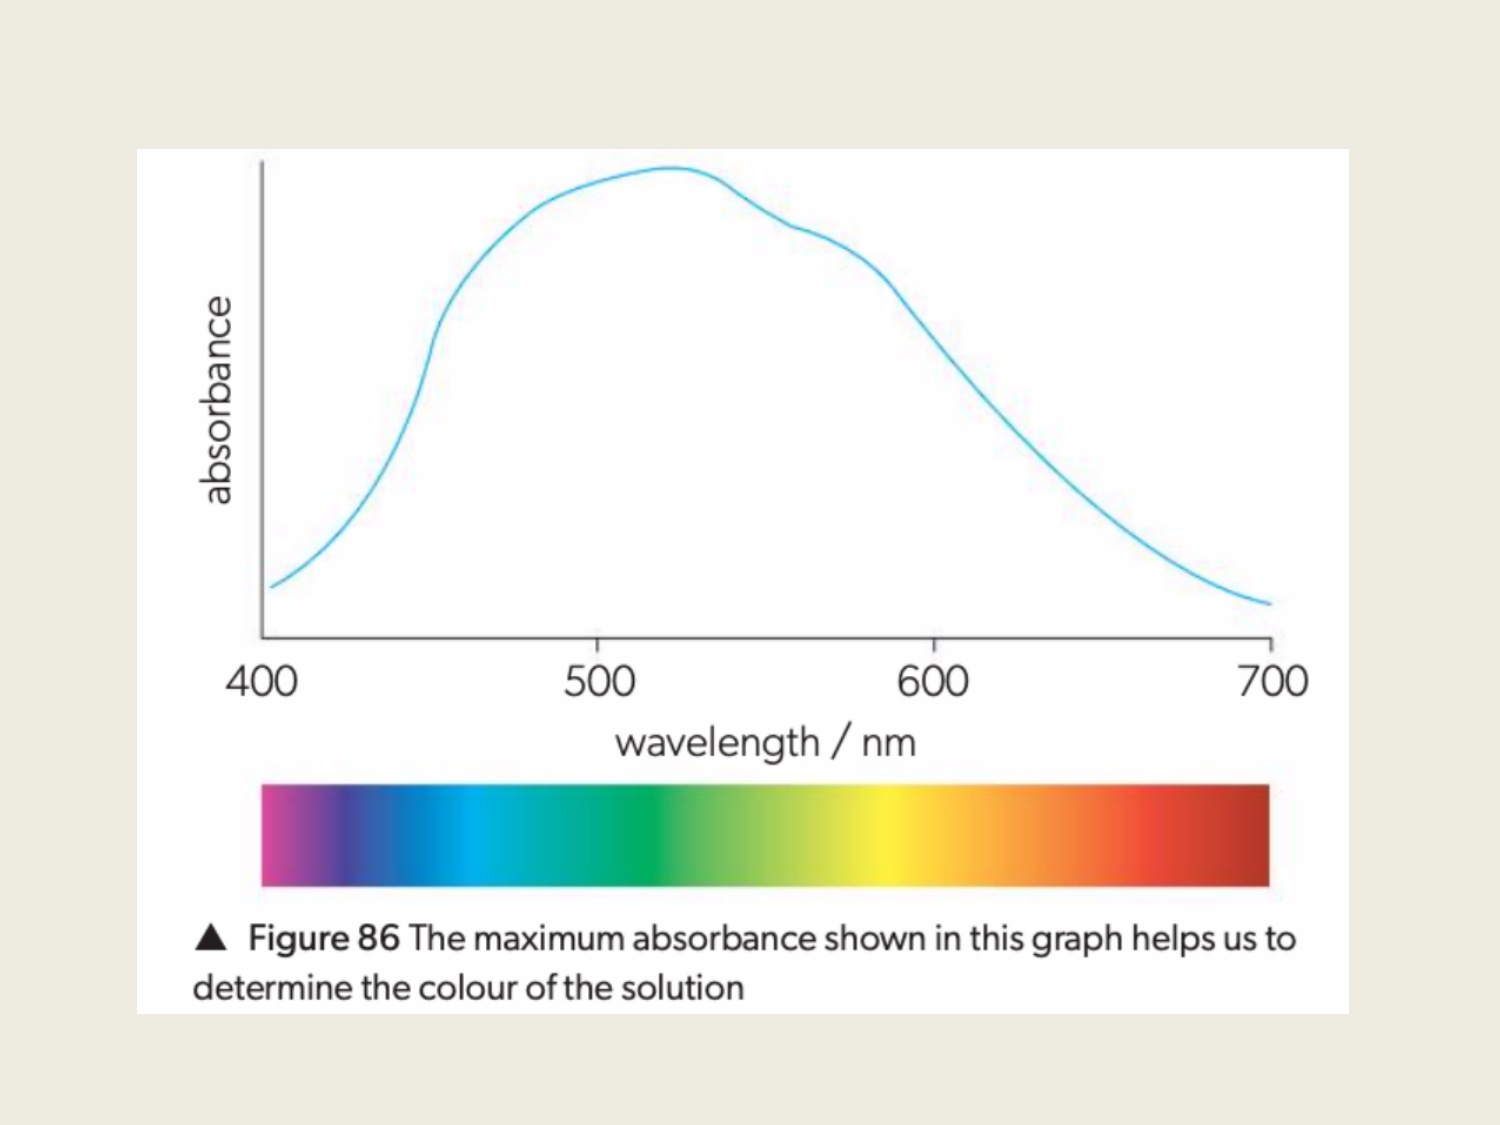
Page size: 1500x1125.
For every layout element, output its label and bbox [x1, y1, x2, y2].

list [137, 149, 1349, 1014]
